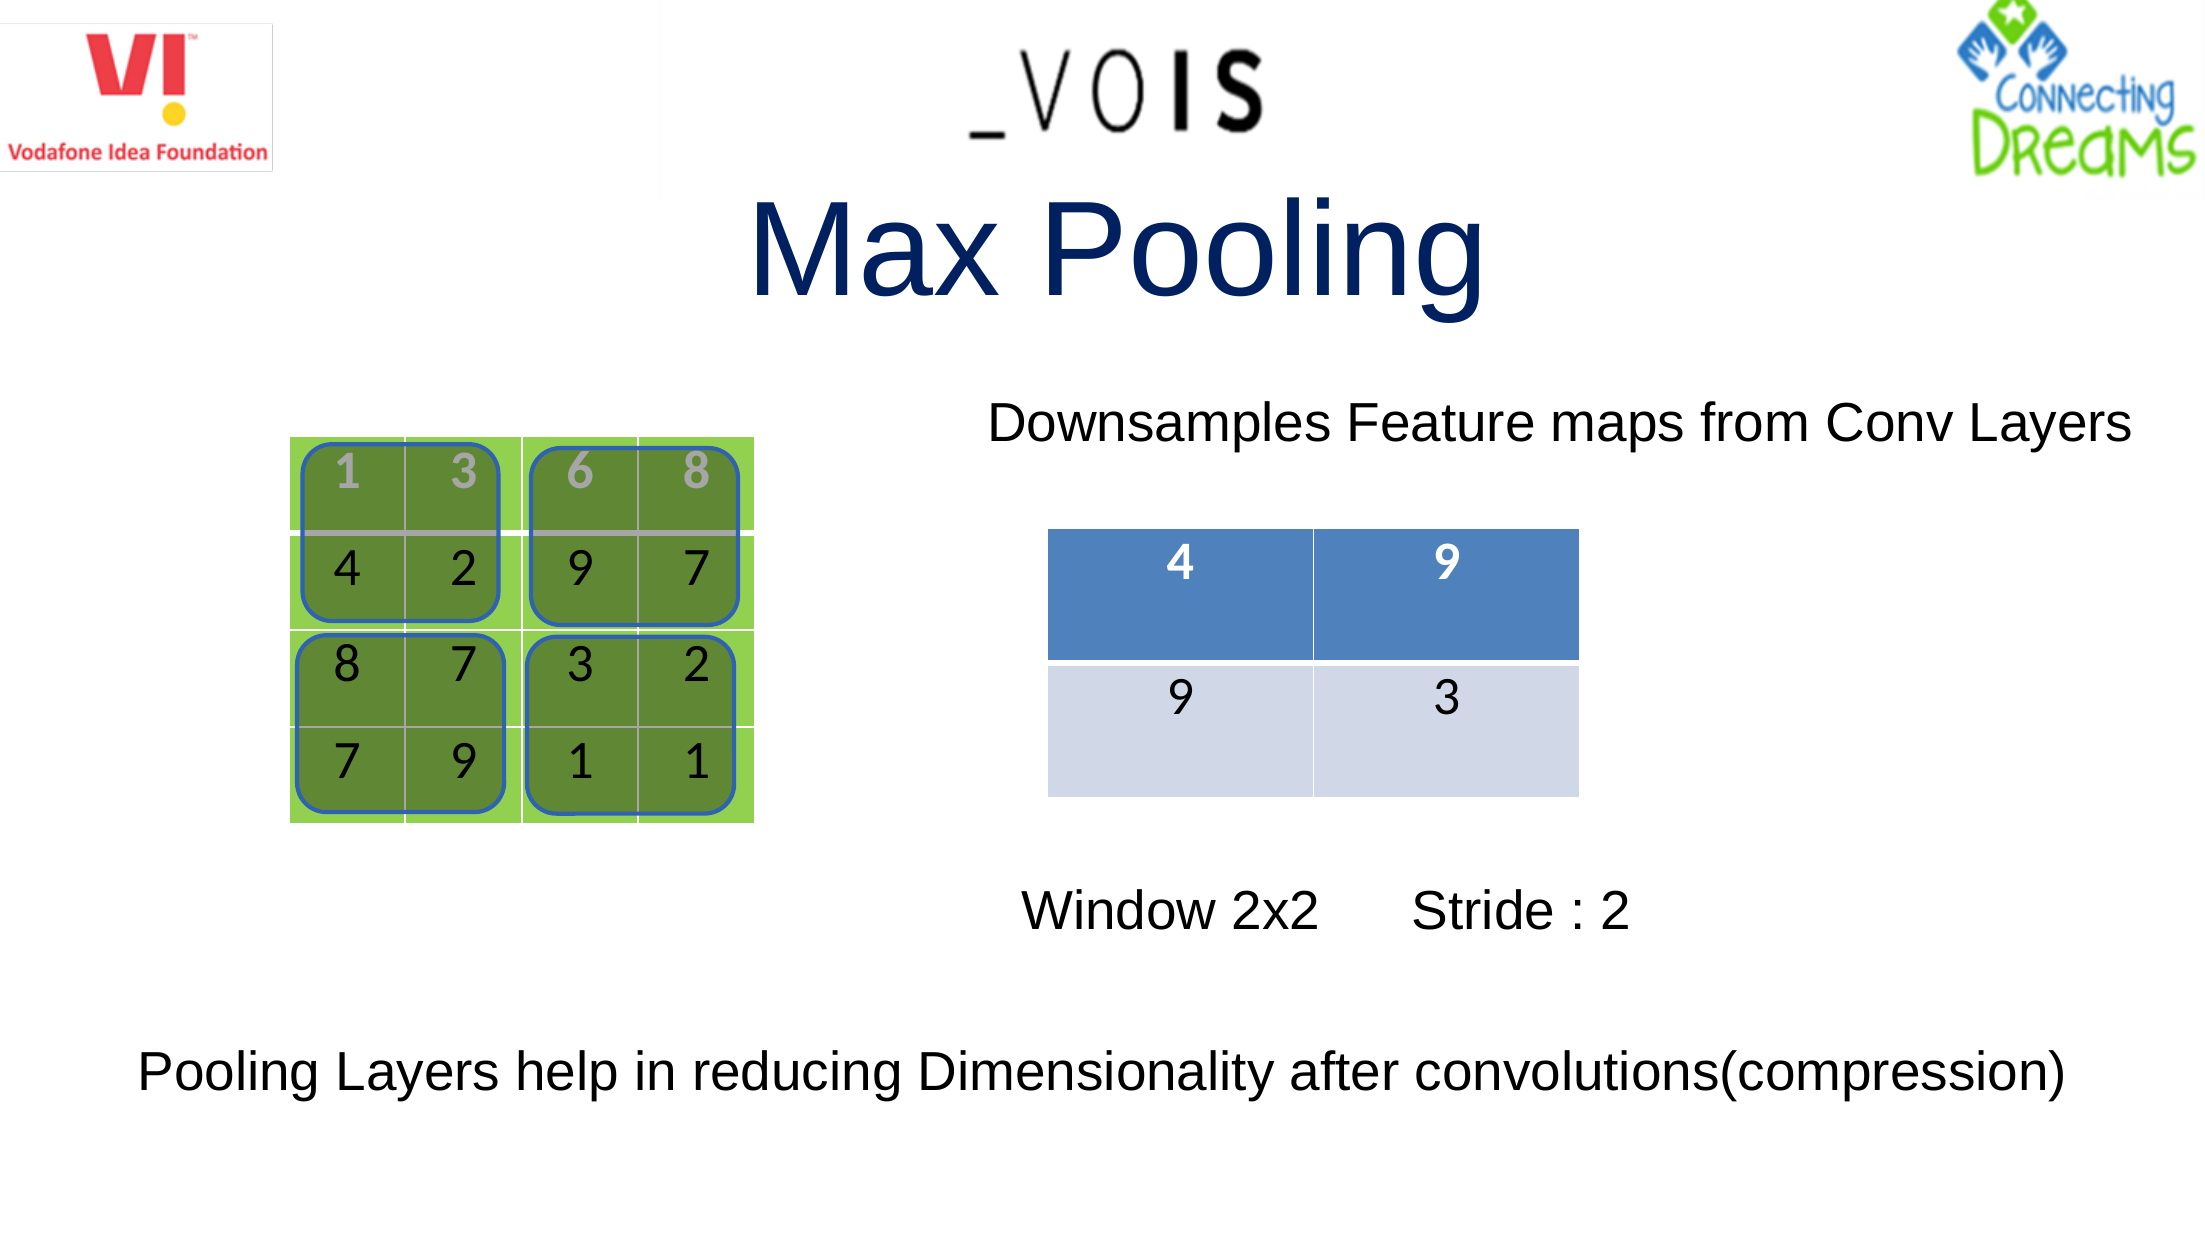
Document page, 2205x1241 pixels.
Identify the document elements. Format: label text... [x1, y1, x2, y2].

table_cell 1 [639, 728, 754, 823]
table_cell 9 [406, 728, 521, 823]
table_header 3 [406, 437, 521, 530]
table_header 8 [639, 437, 754, 530]
table_cell 7 [639, 536, 754, 629]
table_cell 2 [406, 536, 521, 629]
picture [0, 0, 2205, 201]
table_cell 4 [290, 536, 404, 629]
text_box [528, 445, 741, 628]
table_header 1 [290, 437, 404, 530]
text_box [300, 442, 501, 624]
table_cell 2 [639, 631, 754, 726]
table_cell 9 [1048, 666, 1313, 797]
text_box Max Pooling [125, 137, 2110, 345]
table_cell 7 [406, 631, 521, 726]
text_box Window 2x2 Stride : 2 [999, 863, 1654, 952]
table_cell 3 [1314, 666, 1579, 797]
table_header 9 [1314, 529, 1579, 660]
text_box [294, 633, 507, 815]
table_cell 9 [523, 536, 637, 629]
table_cell 7 [290, 728, 404, 823]
table_cell 1 [523, 728, 637, 823]
table_header 6 [523, 437, 637, 530]
text_box Downsamples Feature maps from Conv Layers [965, 375, 2157, 464]
text_box Pooling Layers help in reducing Dimensionality after convolutions(compression) [115, 1024, 2092, 1112]
table_cell 8 [290, 631, 404, 726]
table_cell 3 [523, 631, 637, 726]
text_box [524, 634, 737, 816]
table_header 4 [1048, 529, 1313, 660]
